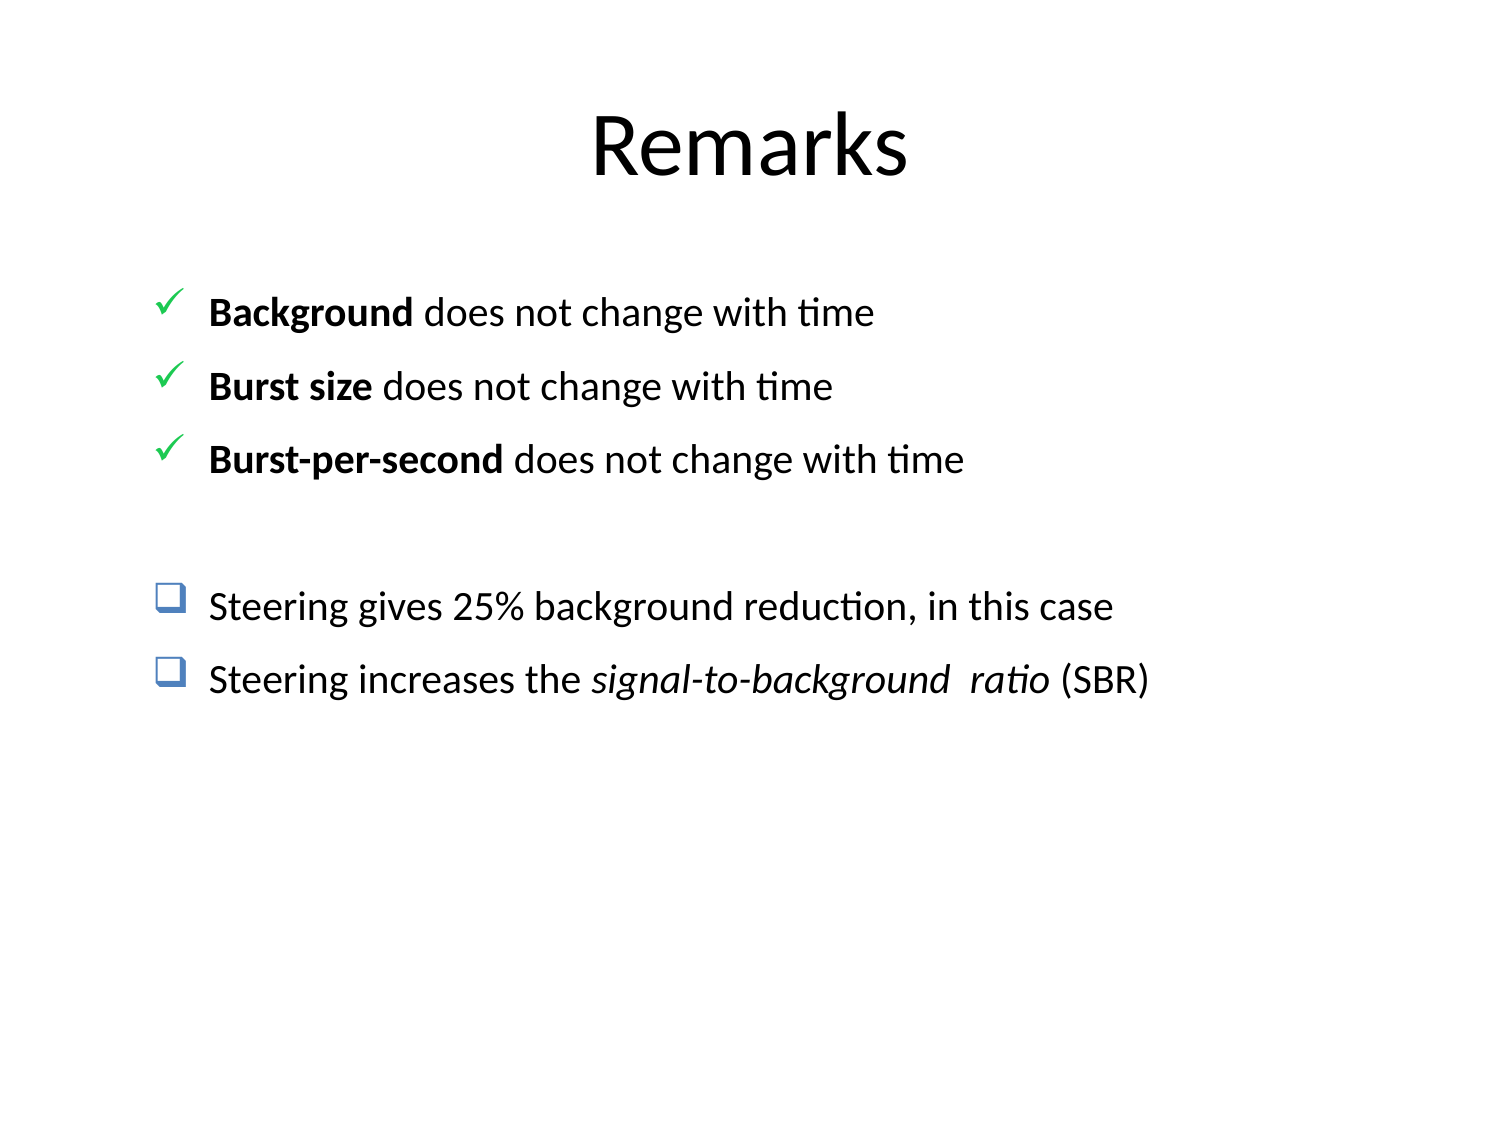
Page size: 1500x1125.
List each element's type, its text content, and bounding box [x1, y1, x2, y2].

title Remarks [75, 45, 1425, 233]
list Background does not change with time Burst size does not change with time Burst-per-second does not change with time Steering gives 25% background reduction, in this case Steering increases the signal-to-background ratio (SBR) [137, 262, 1425, 1005]
